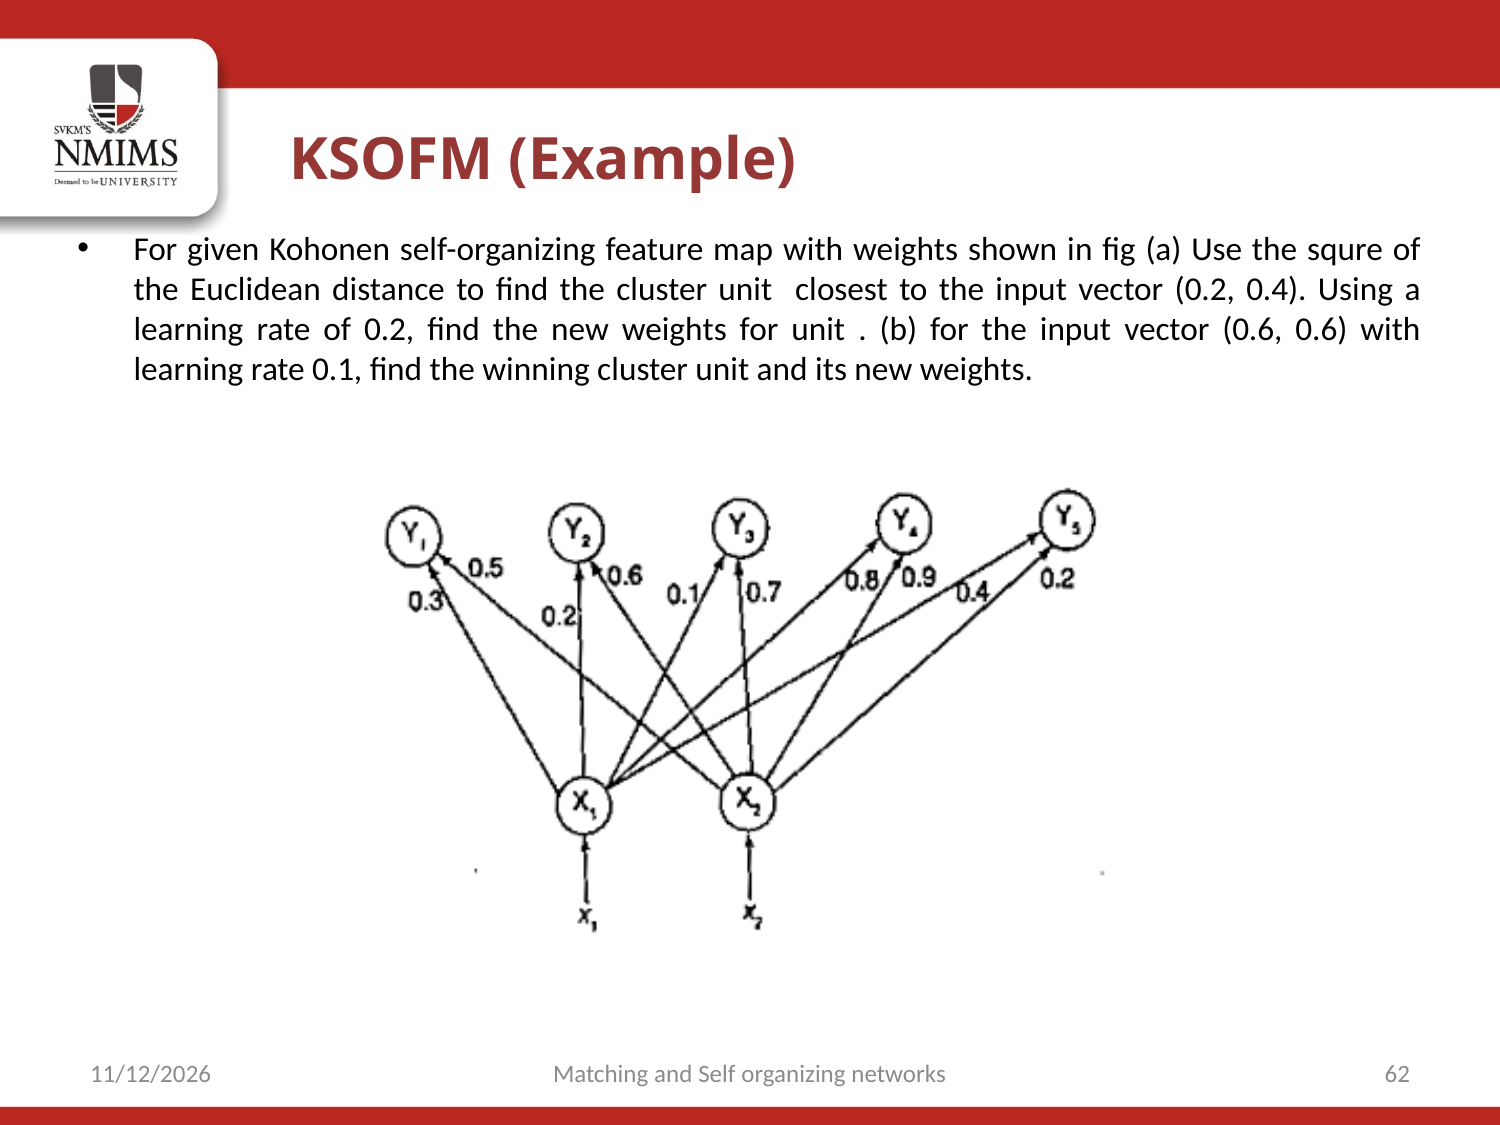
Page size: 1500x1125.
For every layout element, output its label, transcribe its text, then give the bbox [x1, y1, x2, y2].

slide_number 62 [1074, 1042, 1425, 1103]
text_box KSOFM (Example) [274, 114, 1488, 199]
footer Matching and Self organizing networks [512, 1042, 988, 1103]
picture [0, 0, 1500, 1125]
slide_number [75, 1042, 425, 1103]
